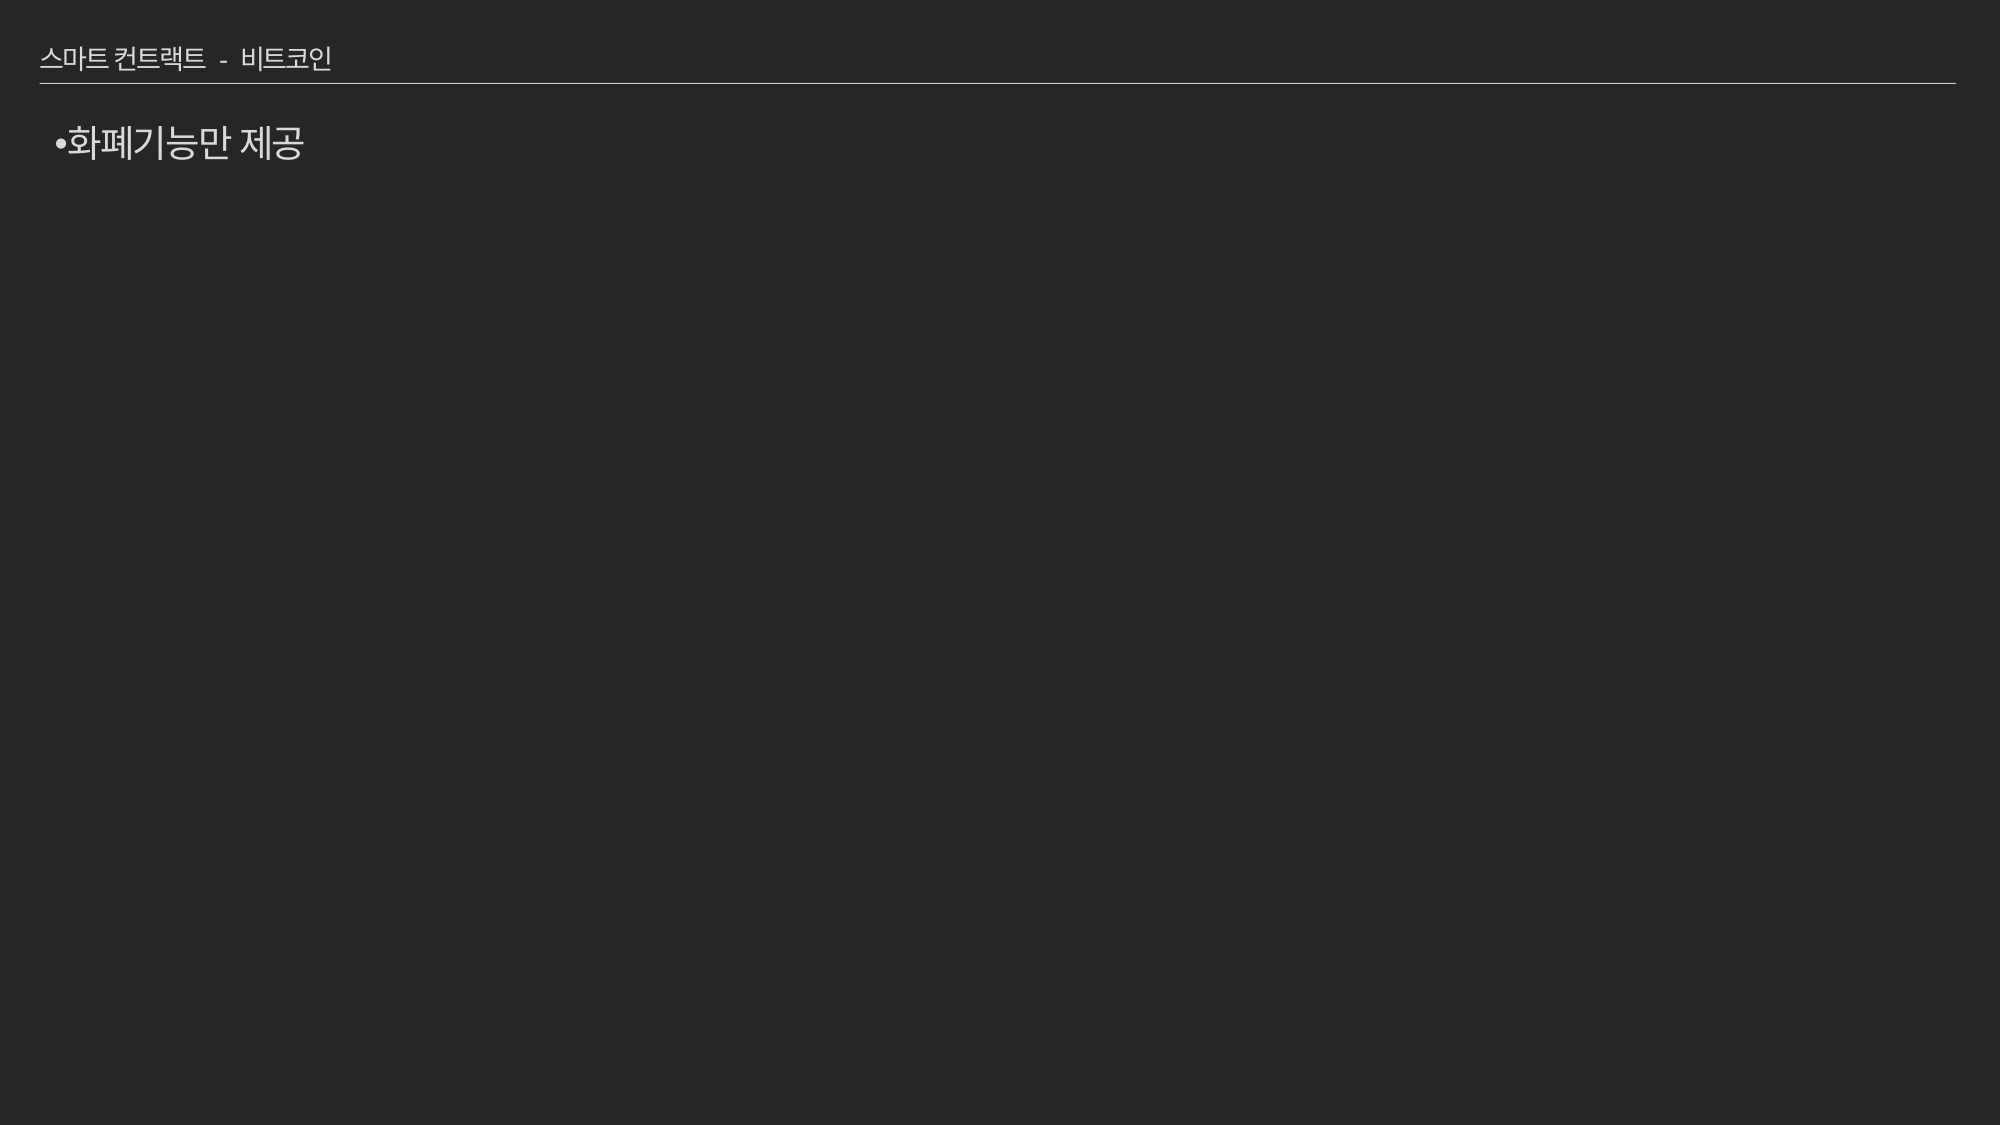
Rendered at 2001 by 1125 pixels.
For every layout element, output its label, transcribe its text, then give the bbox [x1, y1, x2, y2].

list 화폐기능만 제공 [39, 110, 1957, 825]
title 스마트 컨트랙트 - 비트코인 [39, 31, 1961, 84]
